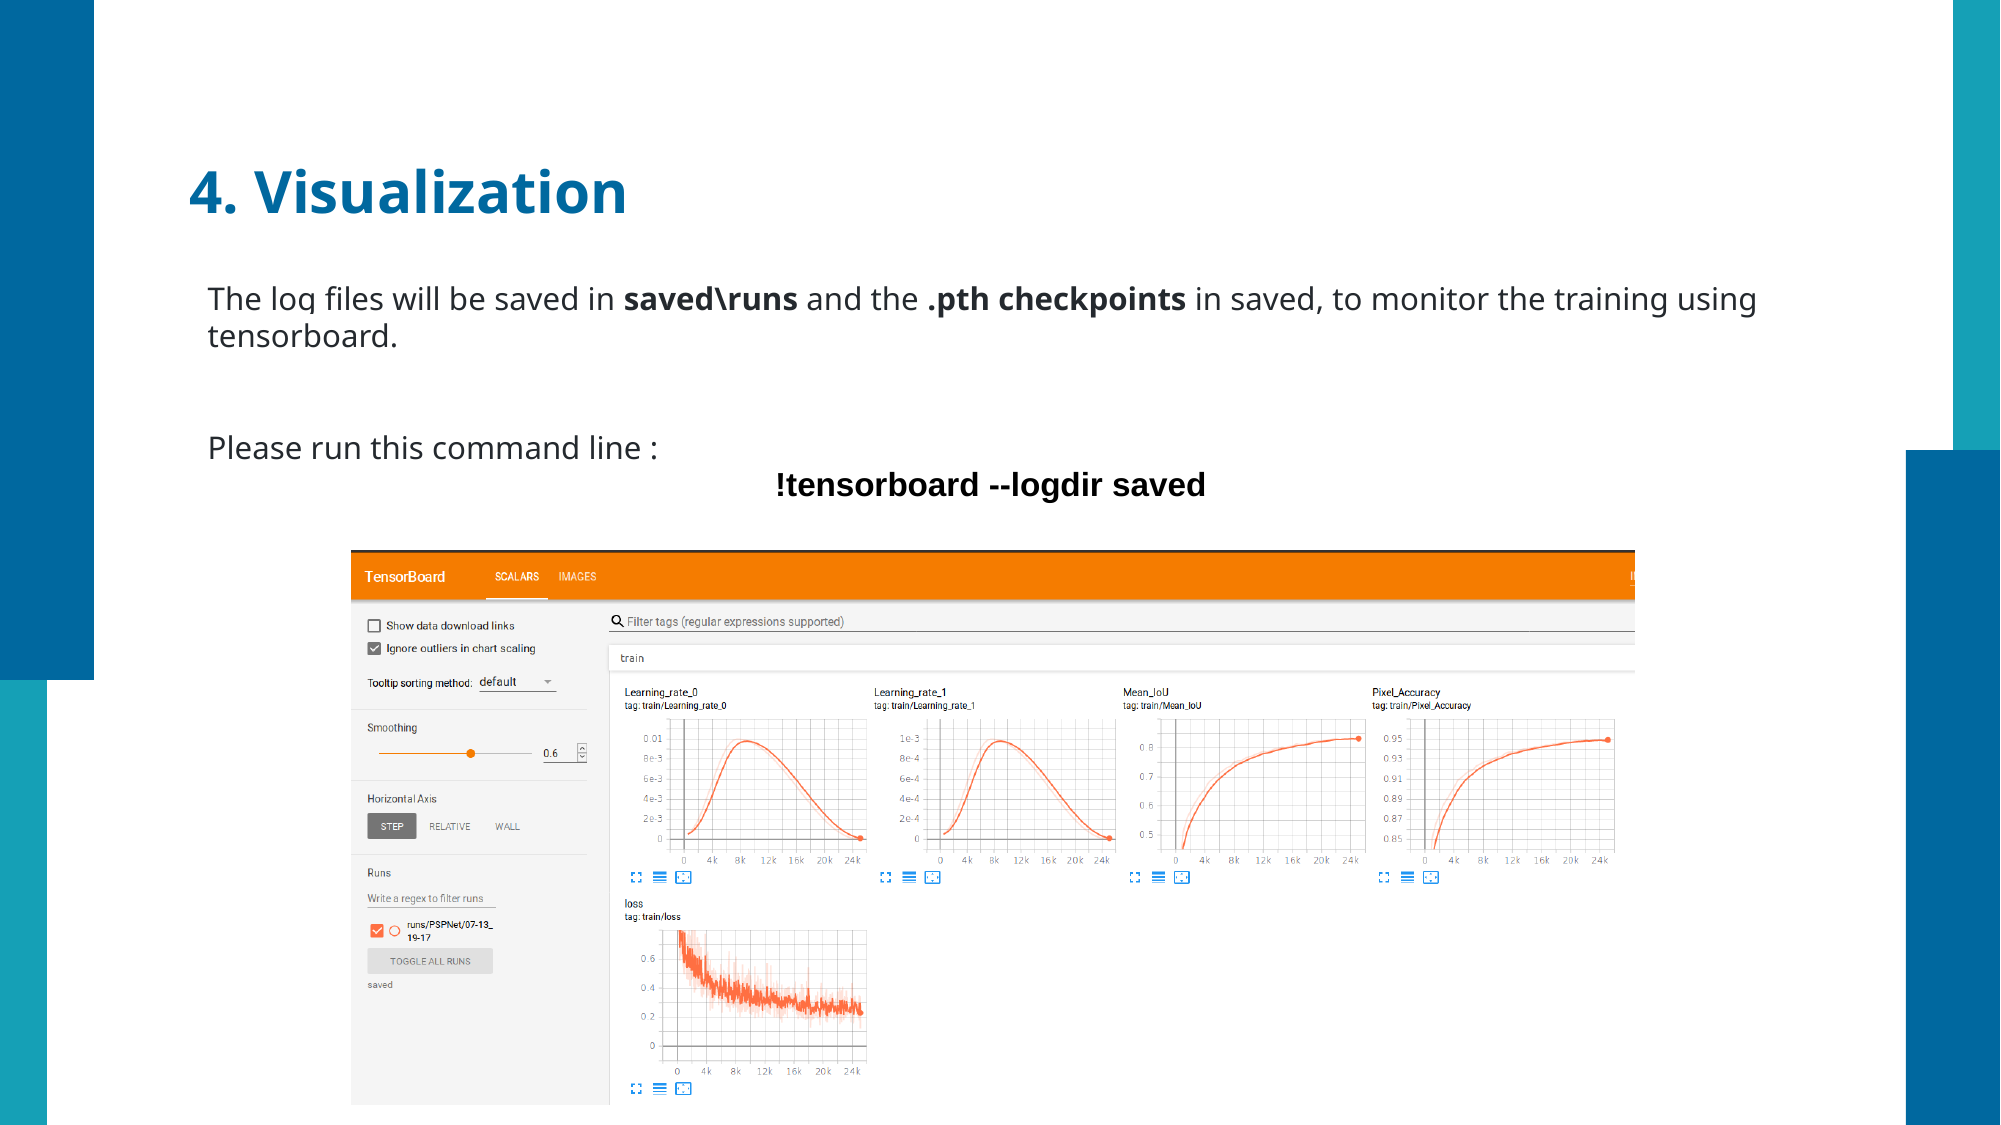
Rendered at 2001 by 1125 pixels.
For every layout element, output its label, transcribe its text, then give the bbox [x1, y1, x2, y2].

text_box The log files will be saved in saved\runs and the .pth checkpoints in saved, to monitor the training using tensorboard. Please run this command line : [192, 264, 1872, 482]
picture [351, 550, 1635, 1106]
title 4. Visualization [174, 155, 704, 244]
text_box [1905, 0, 2000, 1125]
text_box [0, 0, 95, 1125]
text_box !tensorboard --logdir saved [146, 447, 1836, 518]
